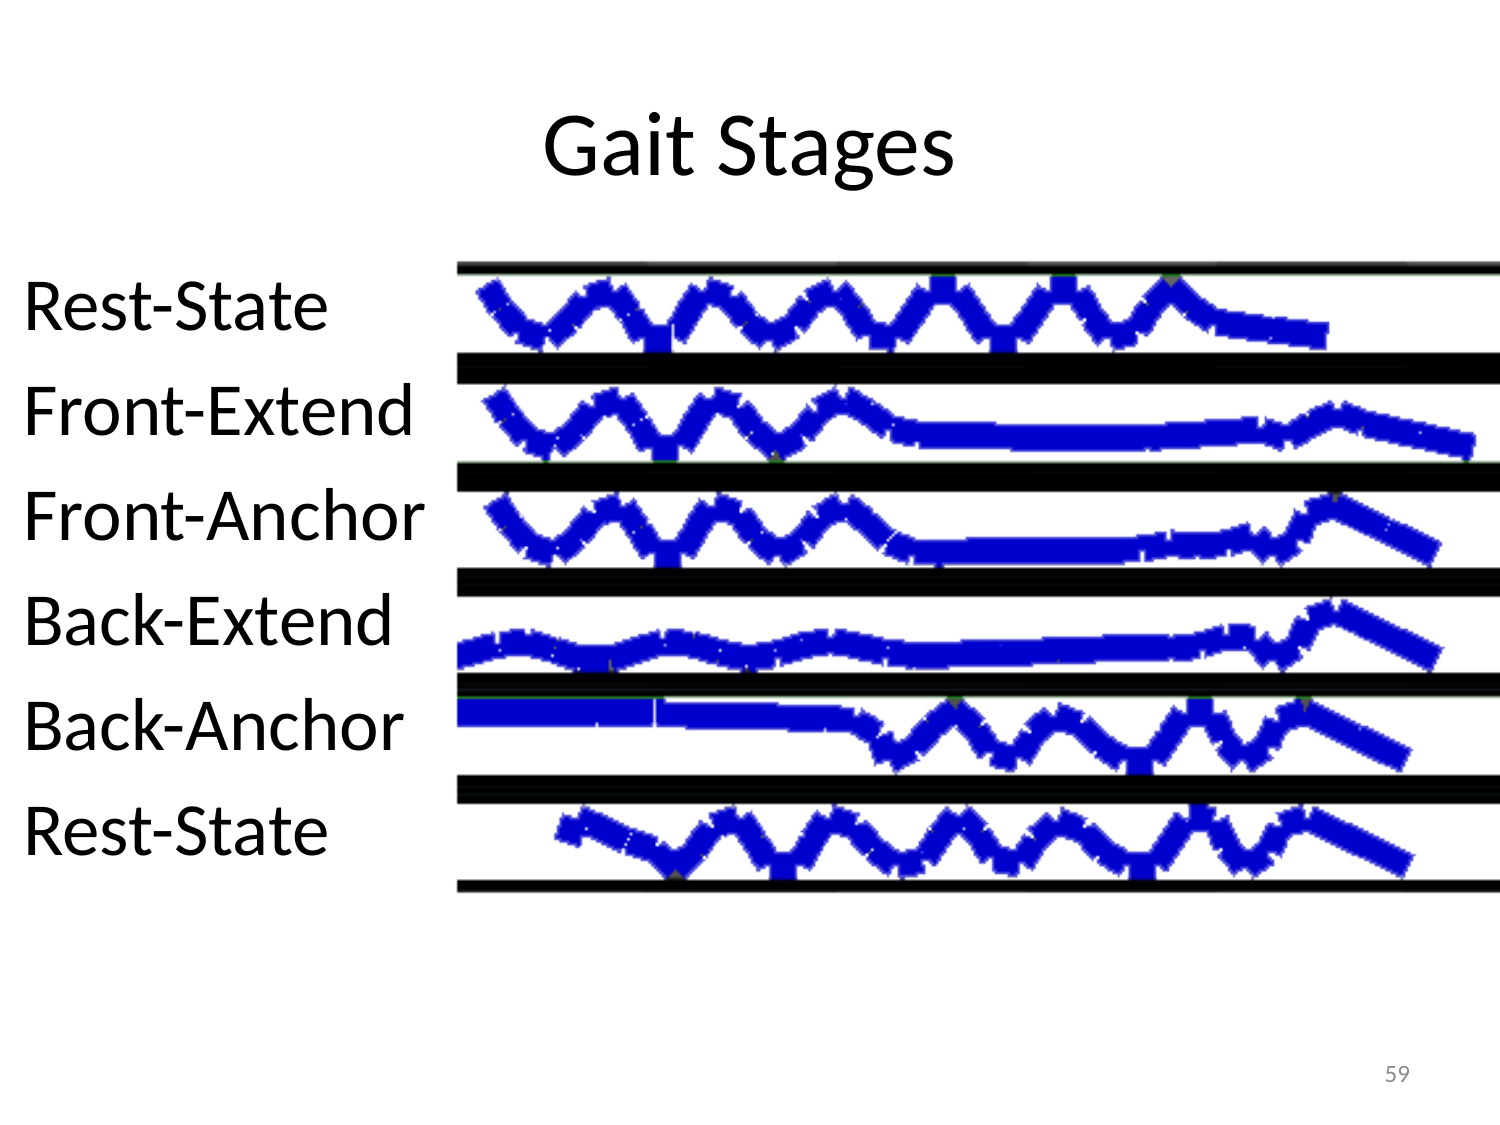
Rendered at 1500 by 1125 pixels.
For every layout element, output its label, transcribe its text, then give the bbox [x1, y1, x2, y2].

picture [446, 246, 1500, 908]
list Rest-State Front-Extend Front-Anchor Back-Extend Back-Anchor Rest-State [0, 247, 477, 991]
slide_number 59 [1074, 1042, 1425, 1103]
title Gait Stages [75, 45, 1425, 233]
